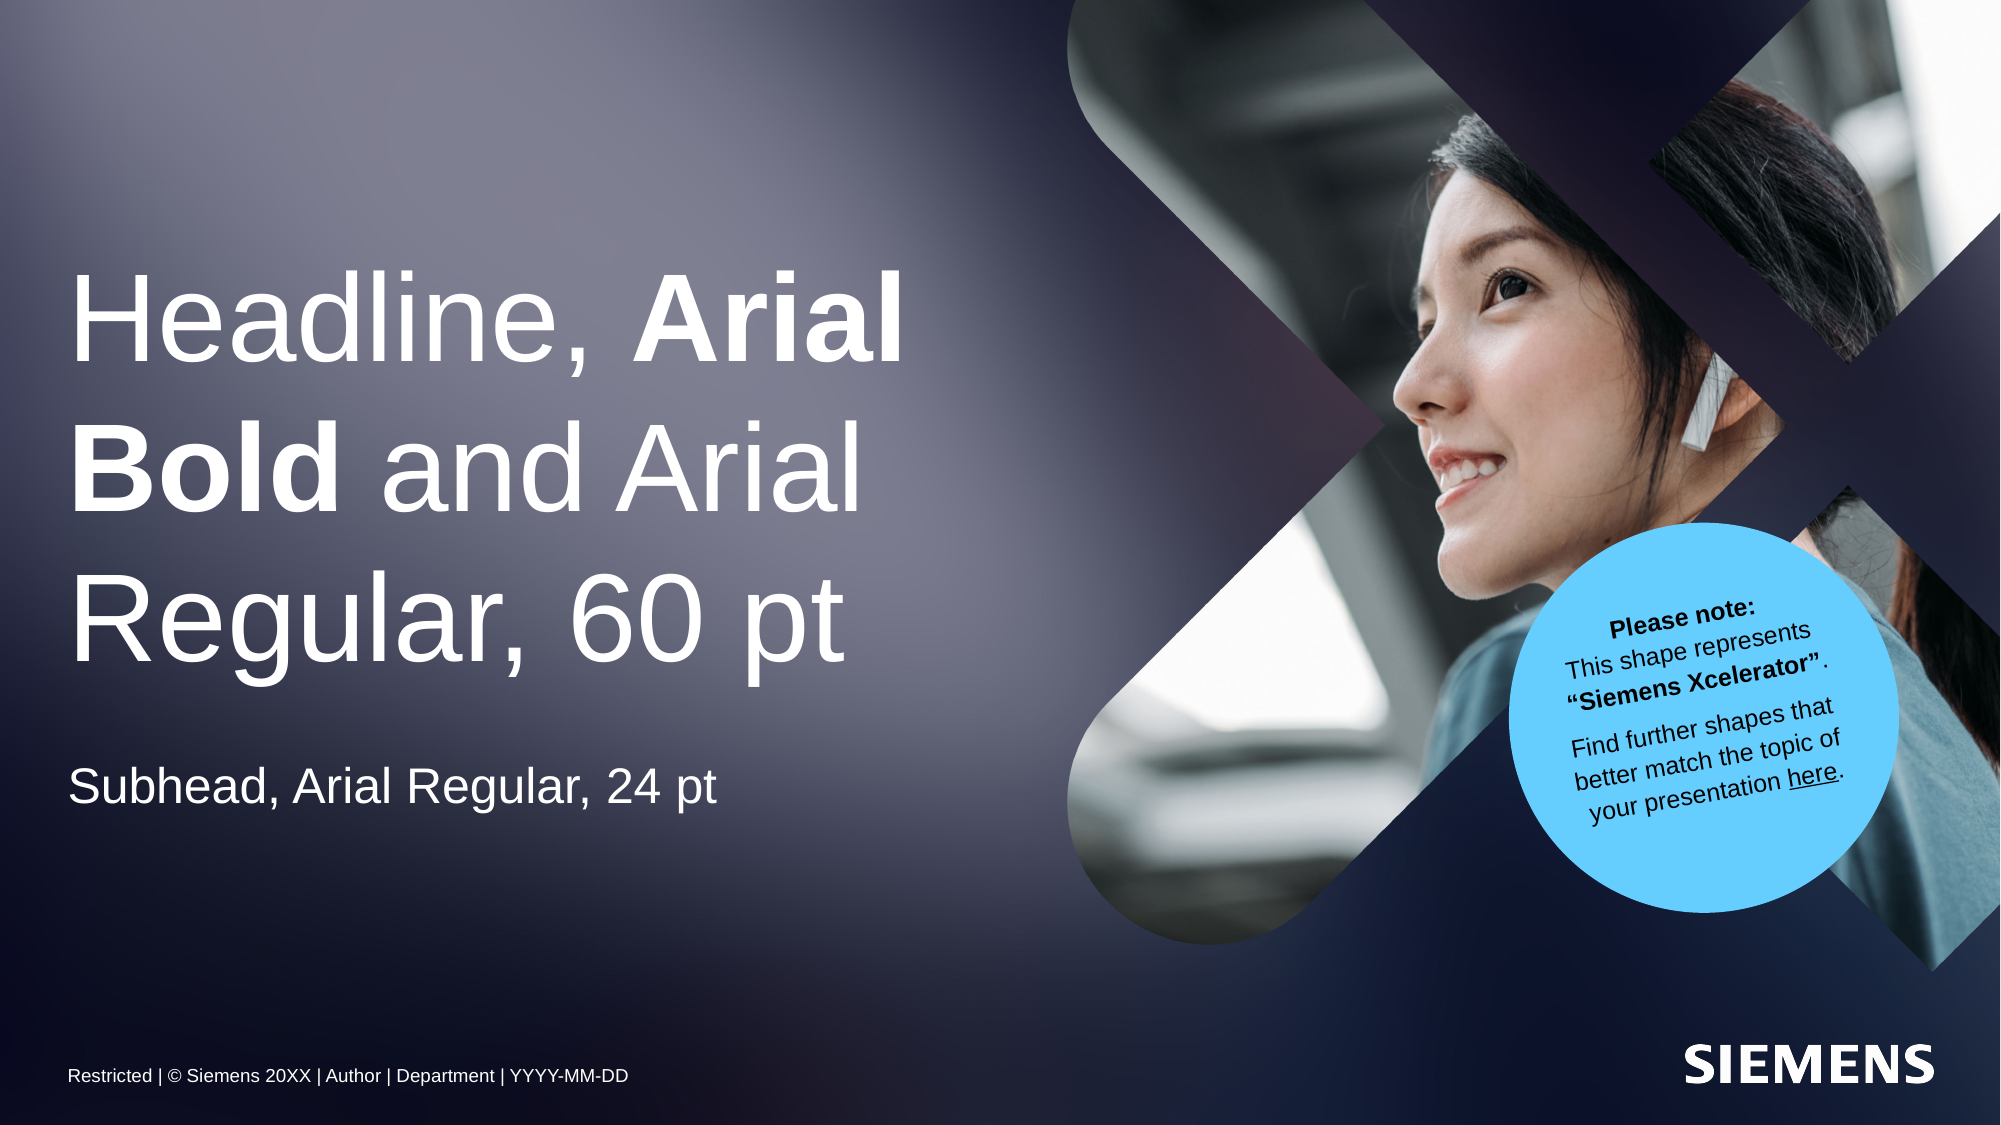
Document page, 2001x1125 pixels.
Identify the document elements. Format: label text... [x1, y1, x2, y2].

title Headline, Arial Bold and Arial Regular, 60 pt [67, 232, 1934, 687]
text_box Please note: This shape represents “Siemens Xcelerator”. Find further shapes that better match the topic of your presentation here. [1508, 522, 1900, 913]
footer Restricted | © Siemens 20XX | Author | Department | YYYY-MM-DD [67, 1035, 1592, 1125]
picture [0, 0, 2001, 1125]
subtitle Subhead, Arial Regular, 24 pt [67, 686, 1592, 953]
